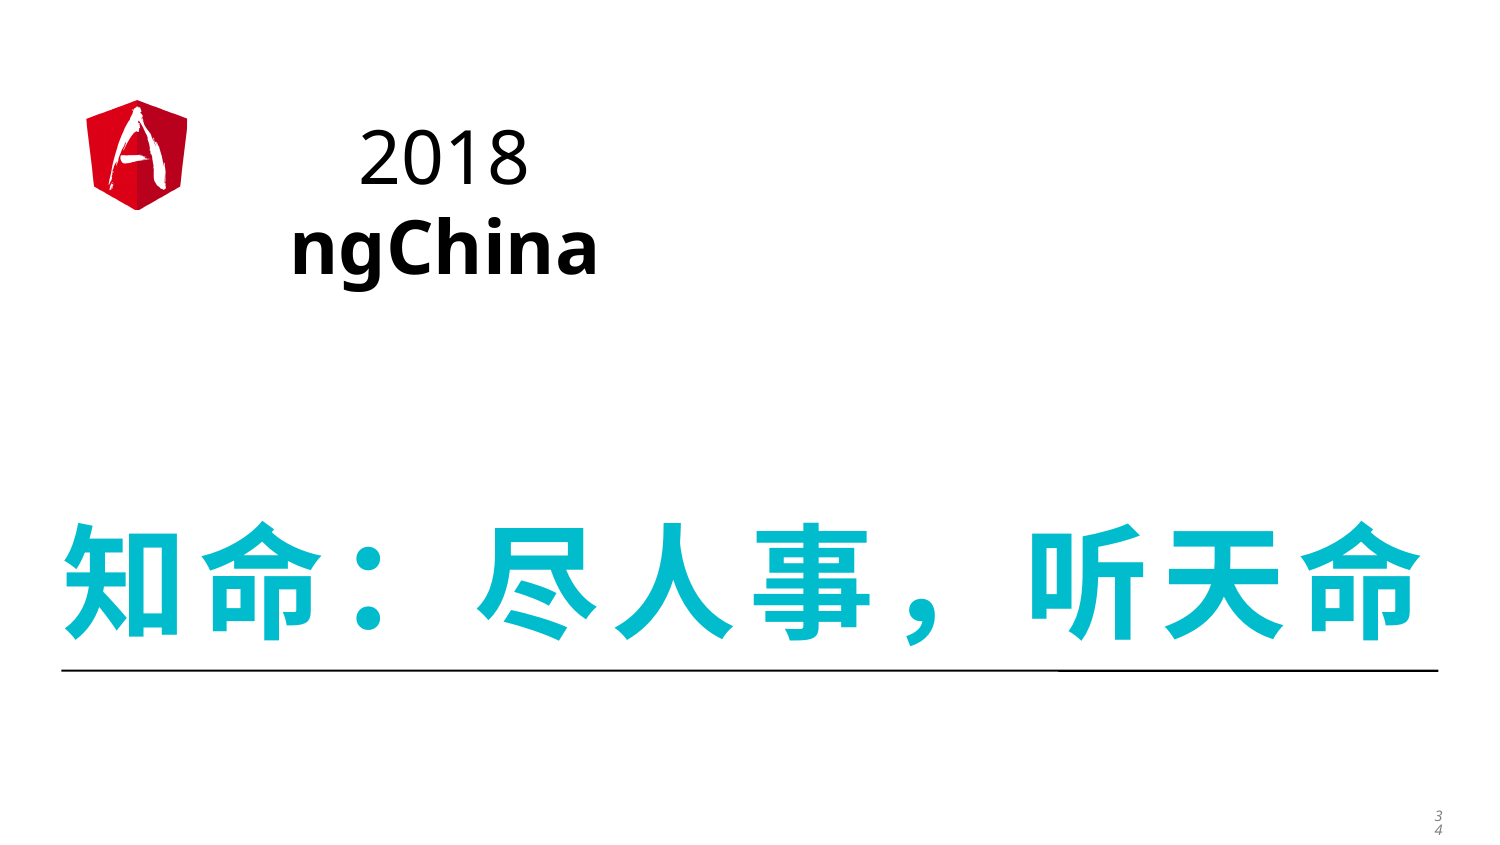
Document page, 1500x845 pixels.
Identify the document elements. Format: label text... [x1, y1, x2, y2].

slide_number 34 [1425, 801, 1457, 827]
title 知命：尽人事，听天命 [62, 165, 1438, 655]
